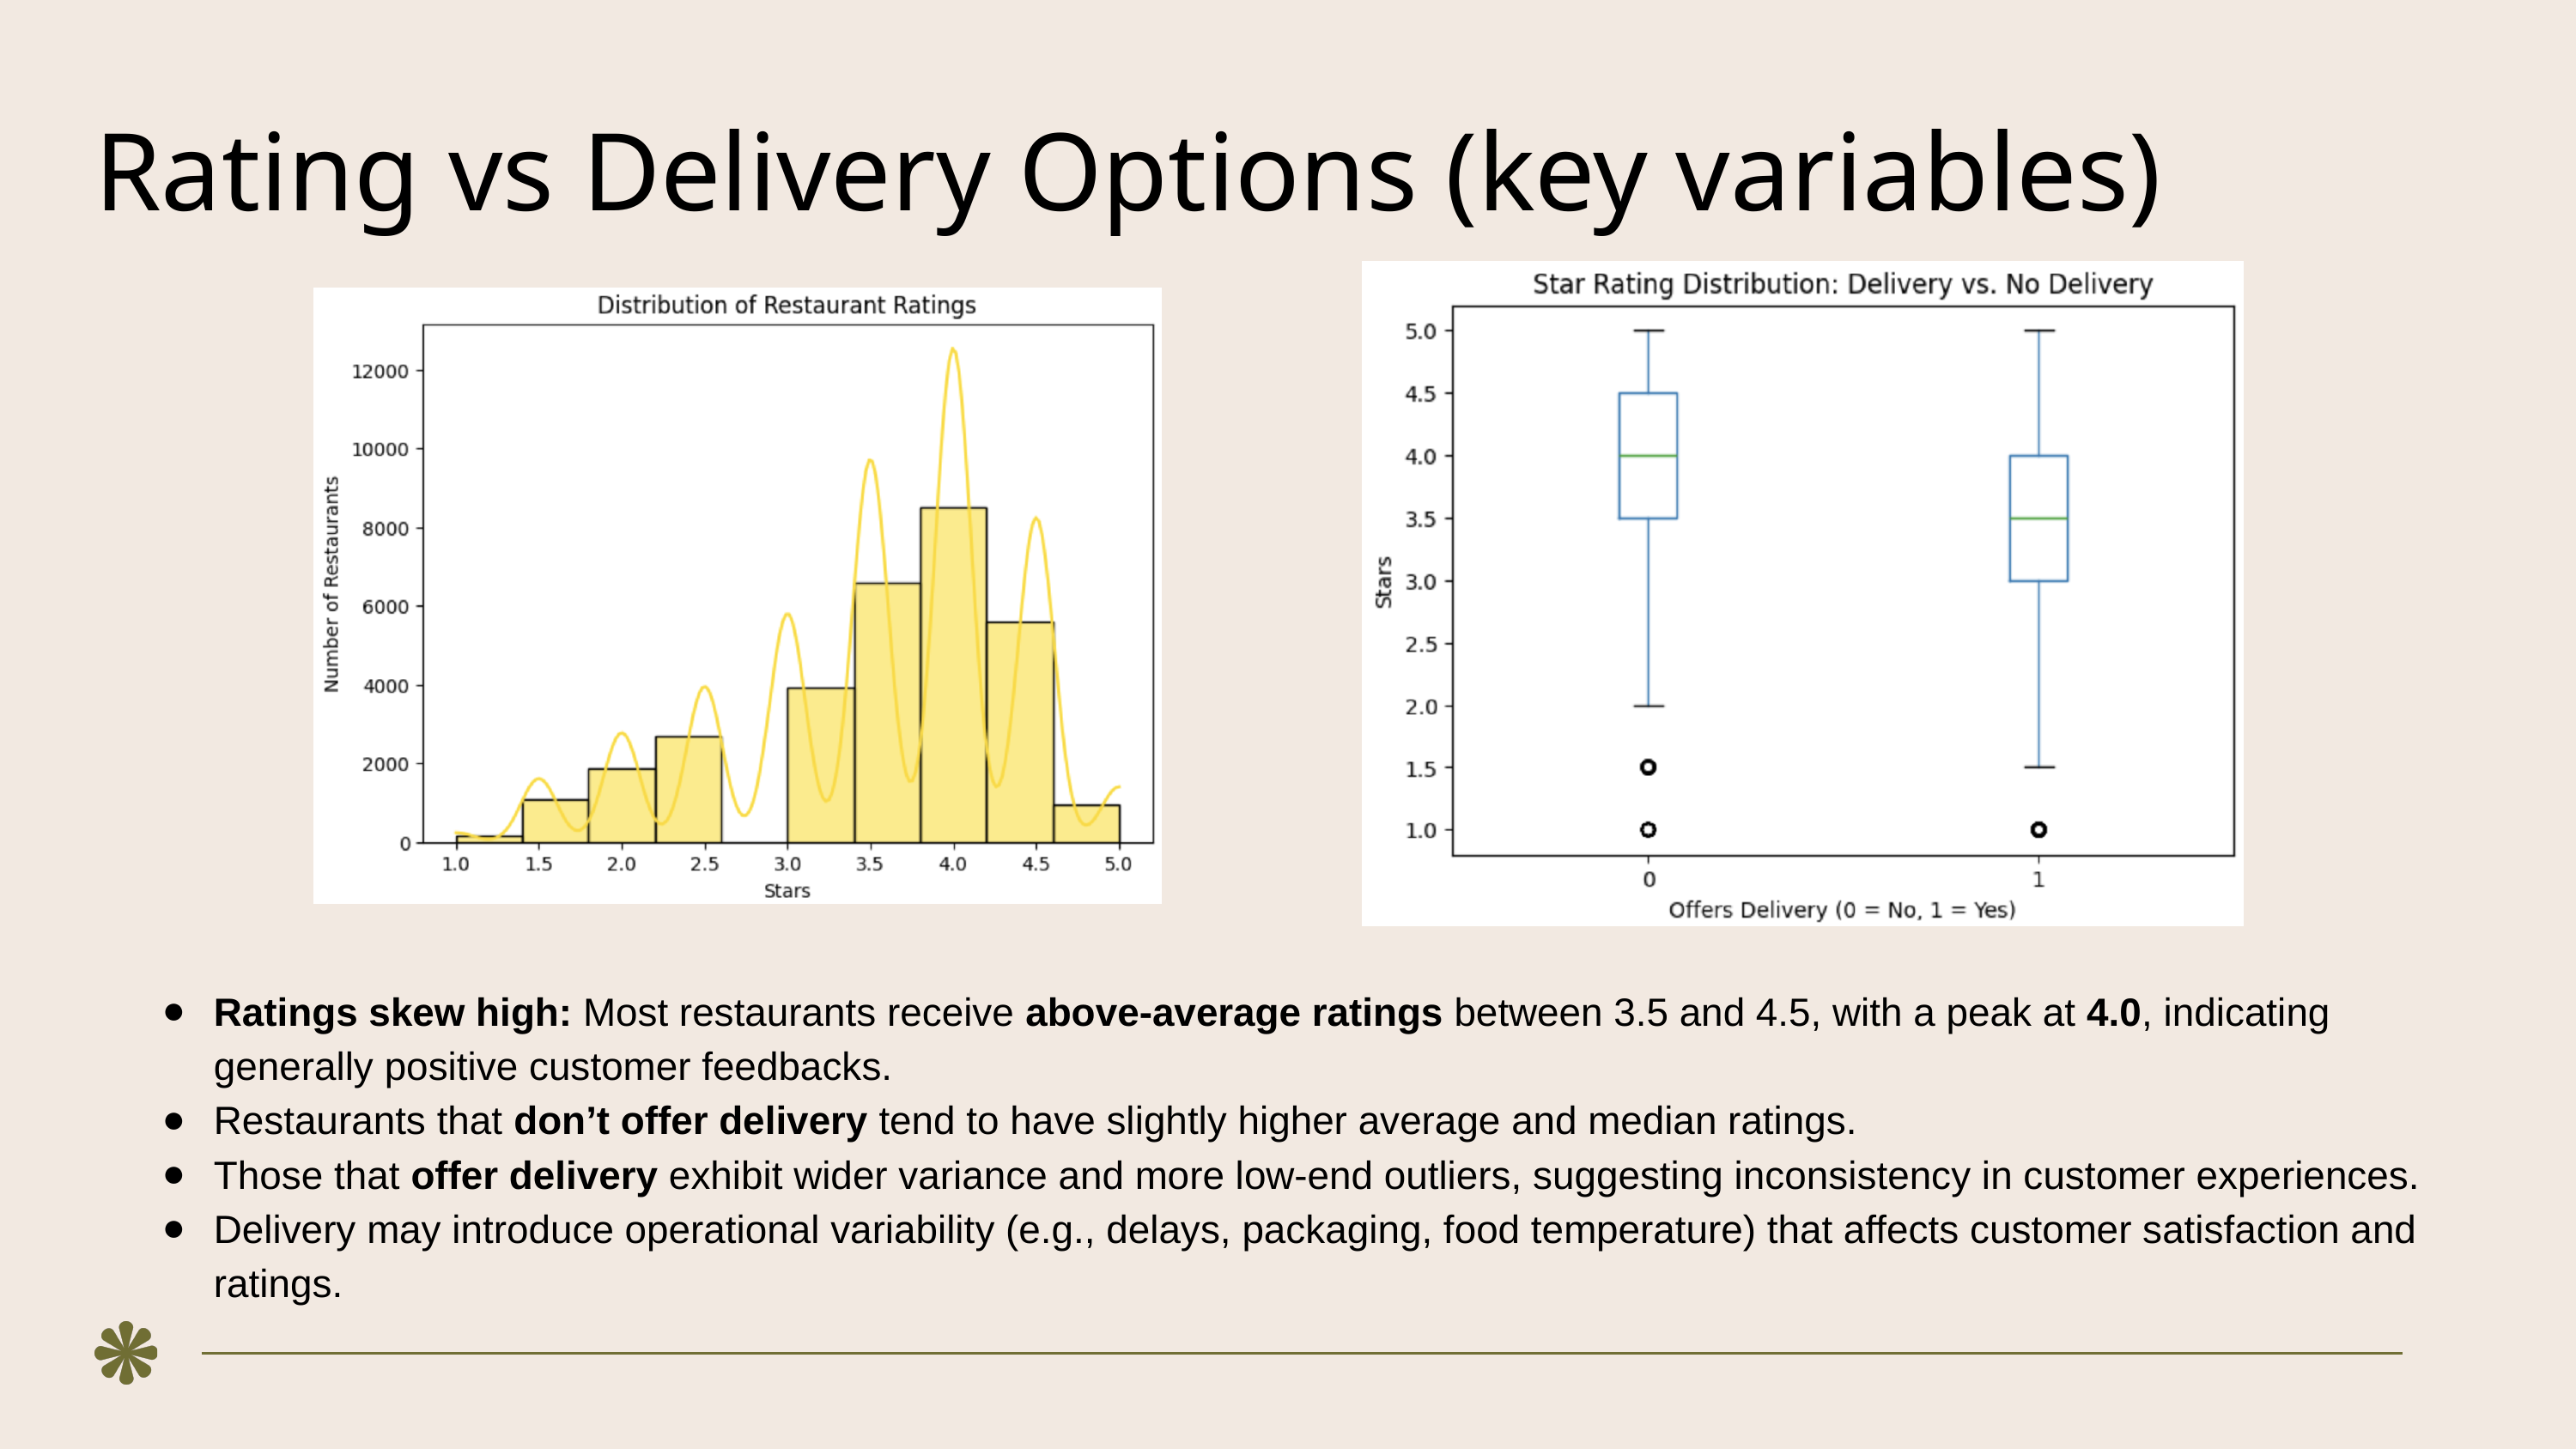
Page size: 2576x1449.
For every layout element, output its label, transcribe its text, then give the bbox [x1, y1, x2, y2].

text_box Rating vs Delivery Options (key variables) [94, 89, 2364, 232]
picture [313, 288, 1162, 904]
picture [1362, 261, 2244, 926]
text_box Ratings skew high: Most restaurants receive above-average ratings between 3.5 and 4.5, with a peak at 4.0, indicating generally positive customer feedbacks. Restaurants that don’t offer delivery tend to have slightly higher average and median ratings. Those that offer delivery exhibit wider variance and more low-end outliers, suggesting inconsistency in customer experiences. Delivery may introduce operational variability (e.g., delays, packaging, food temperature) that affects customer satisfaction and ratings. [137, 967, 2439, 1307]
text_box [94, 1321, 158, 1385]
